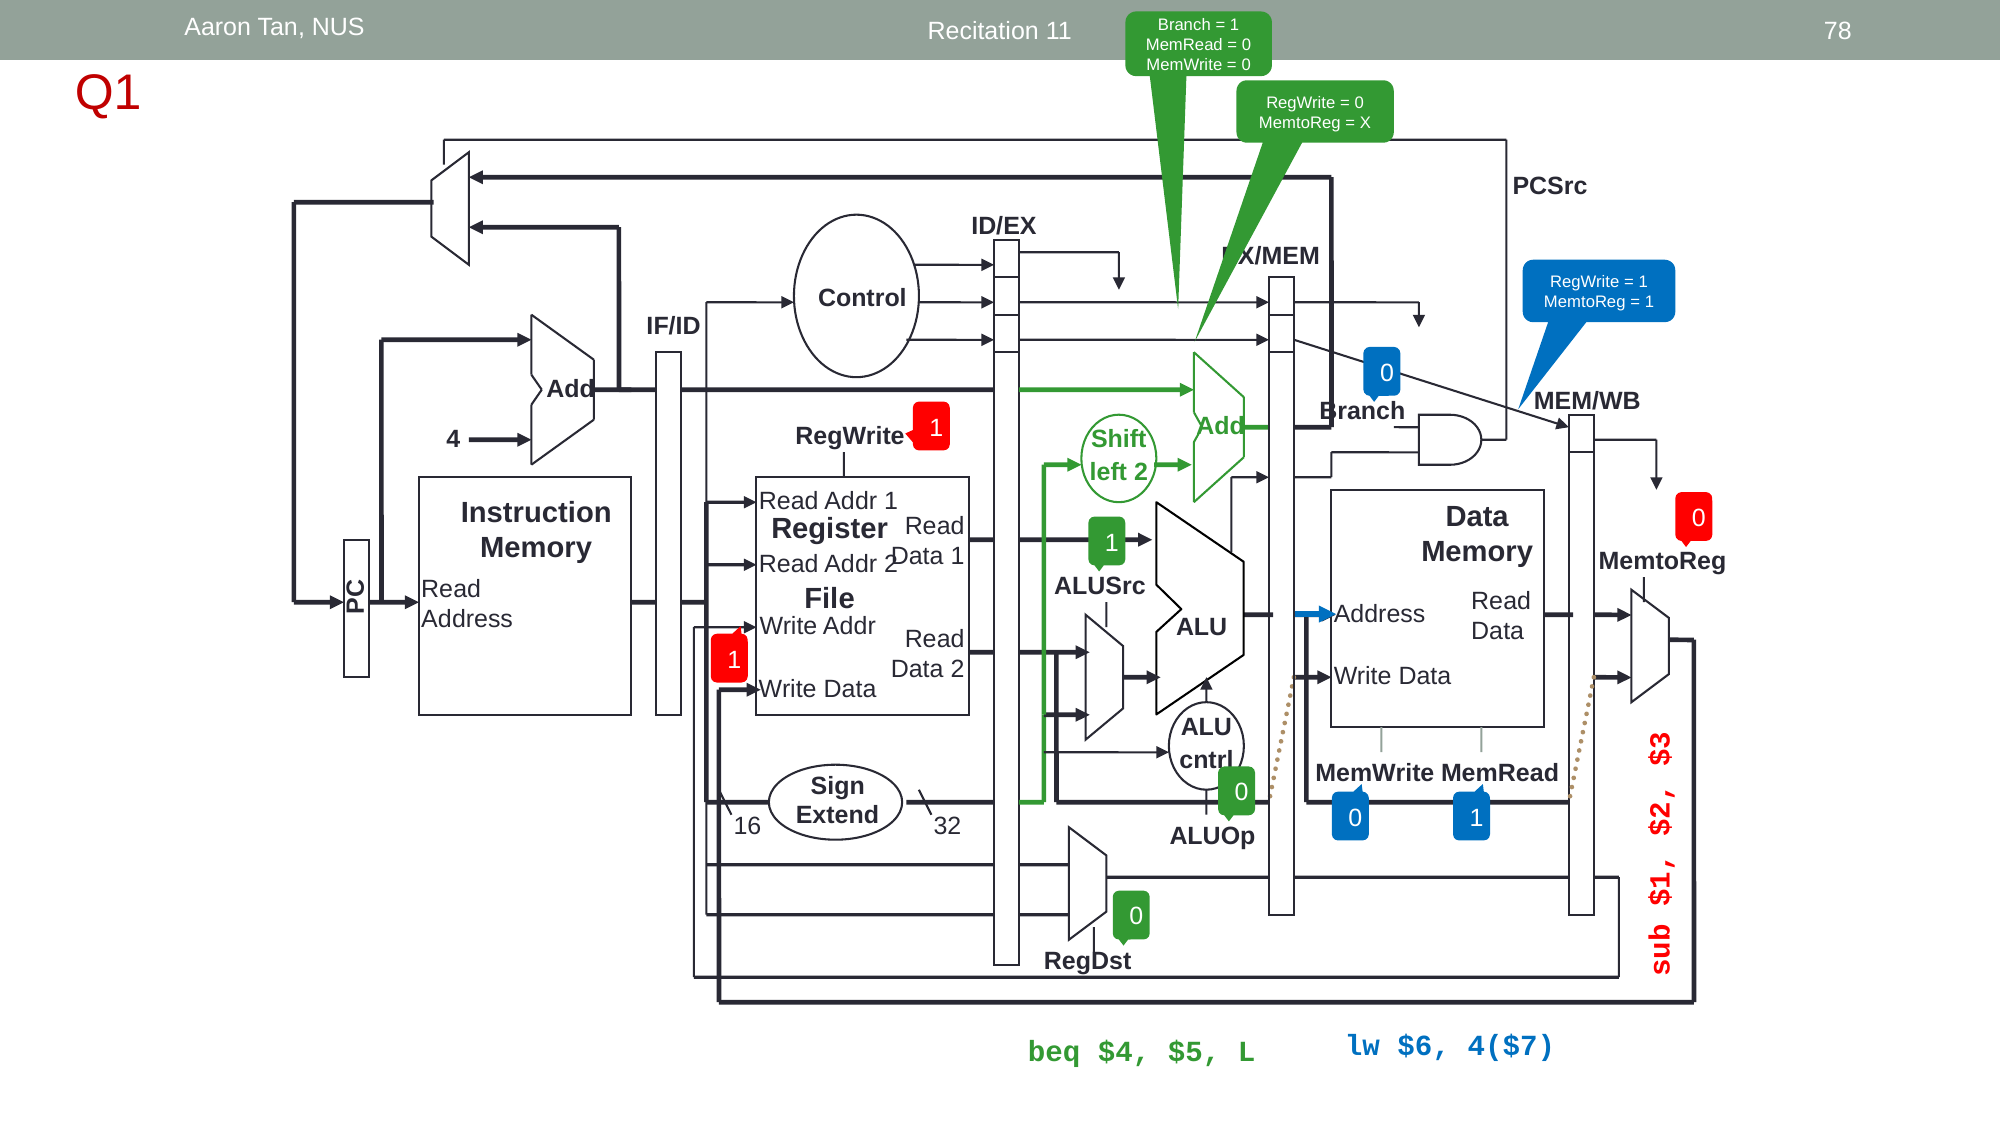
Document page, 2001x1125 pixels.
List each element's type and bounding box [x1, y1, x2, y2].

text_box [1013, 1024, 1271, 1075]
text_box [1330, 1019, 1570, 1069]
text_box [293, 57, 1715, 1003]
slide_number [169, 3, 645, 57]
slide_number [1725, 3, 1867, 57]
text_box [43, 52, 173, 127]
footer [645, 3, 1547, 57]
